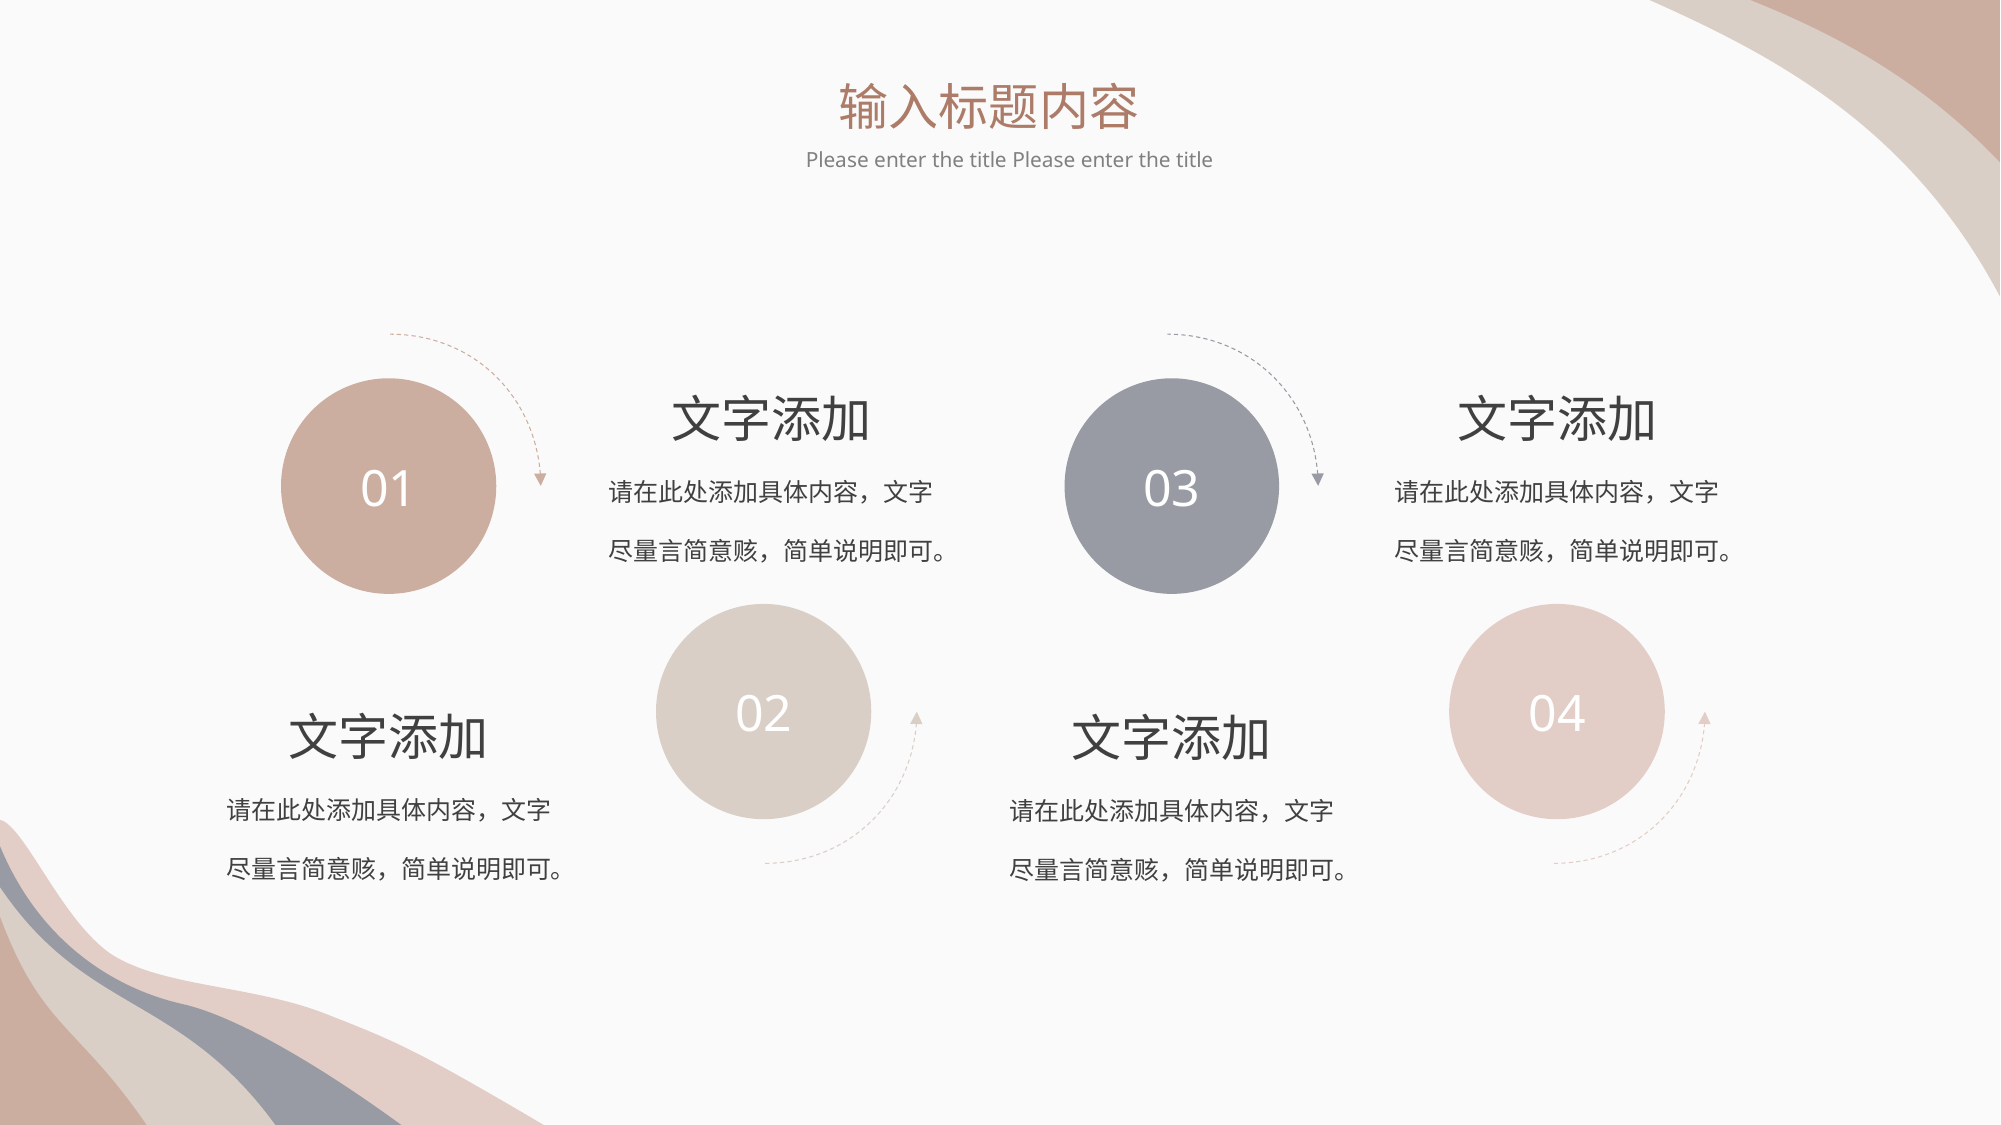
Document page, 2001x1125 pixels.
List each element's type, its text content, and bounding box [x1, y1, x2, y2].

text_box 文字添加 请在此处添加具体内容，文字尽量言简意赅，简单说明即可。 [223, 646, 555, 884]
text_box 03 [1064, 378, 1280, 594]
text_box [1553, 711, 1711, 864]
text_box [390, 334, 547, 486]
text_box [791, 67, 1301, 180]
text_box 文字添加 请在此处添加具体内容，文字尽量言简意赅，简单说明即可。 [1006, 647, 1338, 885]
text_box [1167, 334, 1324, 486]
text_box 文字添加 请在此处添加具体内容，文字尽量言简意赅，简单说明即可。 [1391, 328, 1723, 566]
text_box 01 [281, 378, 497, 594]
text_box [765, 711, 923, 864]
text_box 02 [656, 603, 872, 820]
text_box 文字添加 请在此处添加具体内容，文字尽量言简意赅，简单说明即可。 [605, 328, 937, 566]
text_box 04 [1449, 603, 1665, 820]
